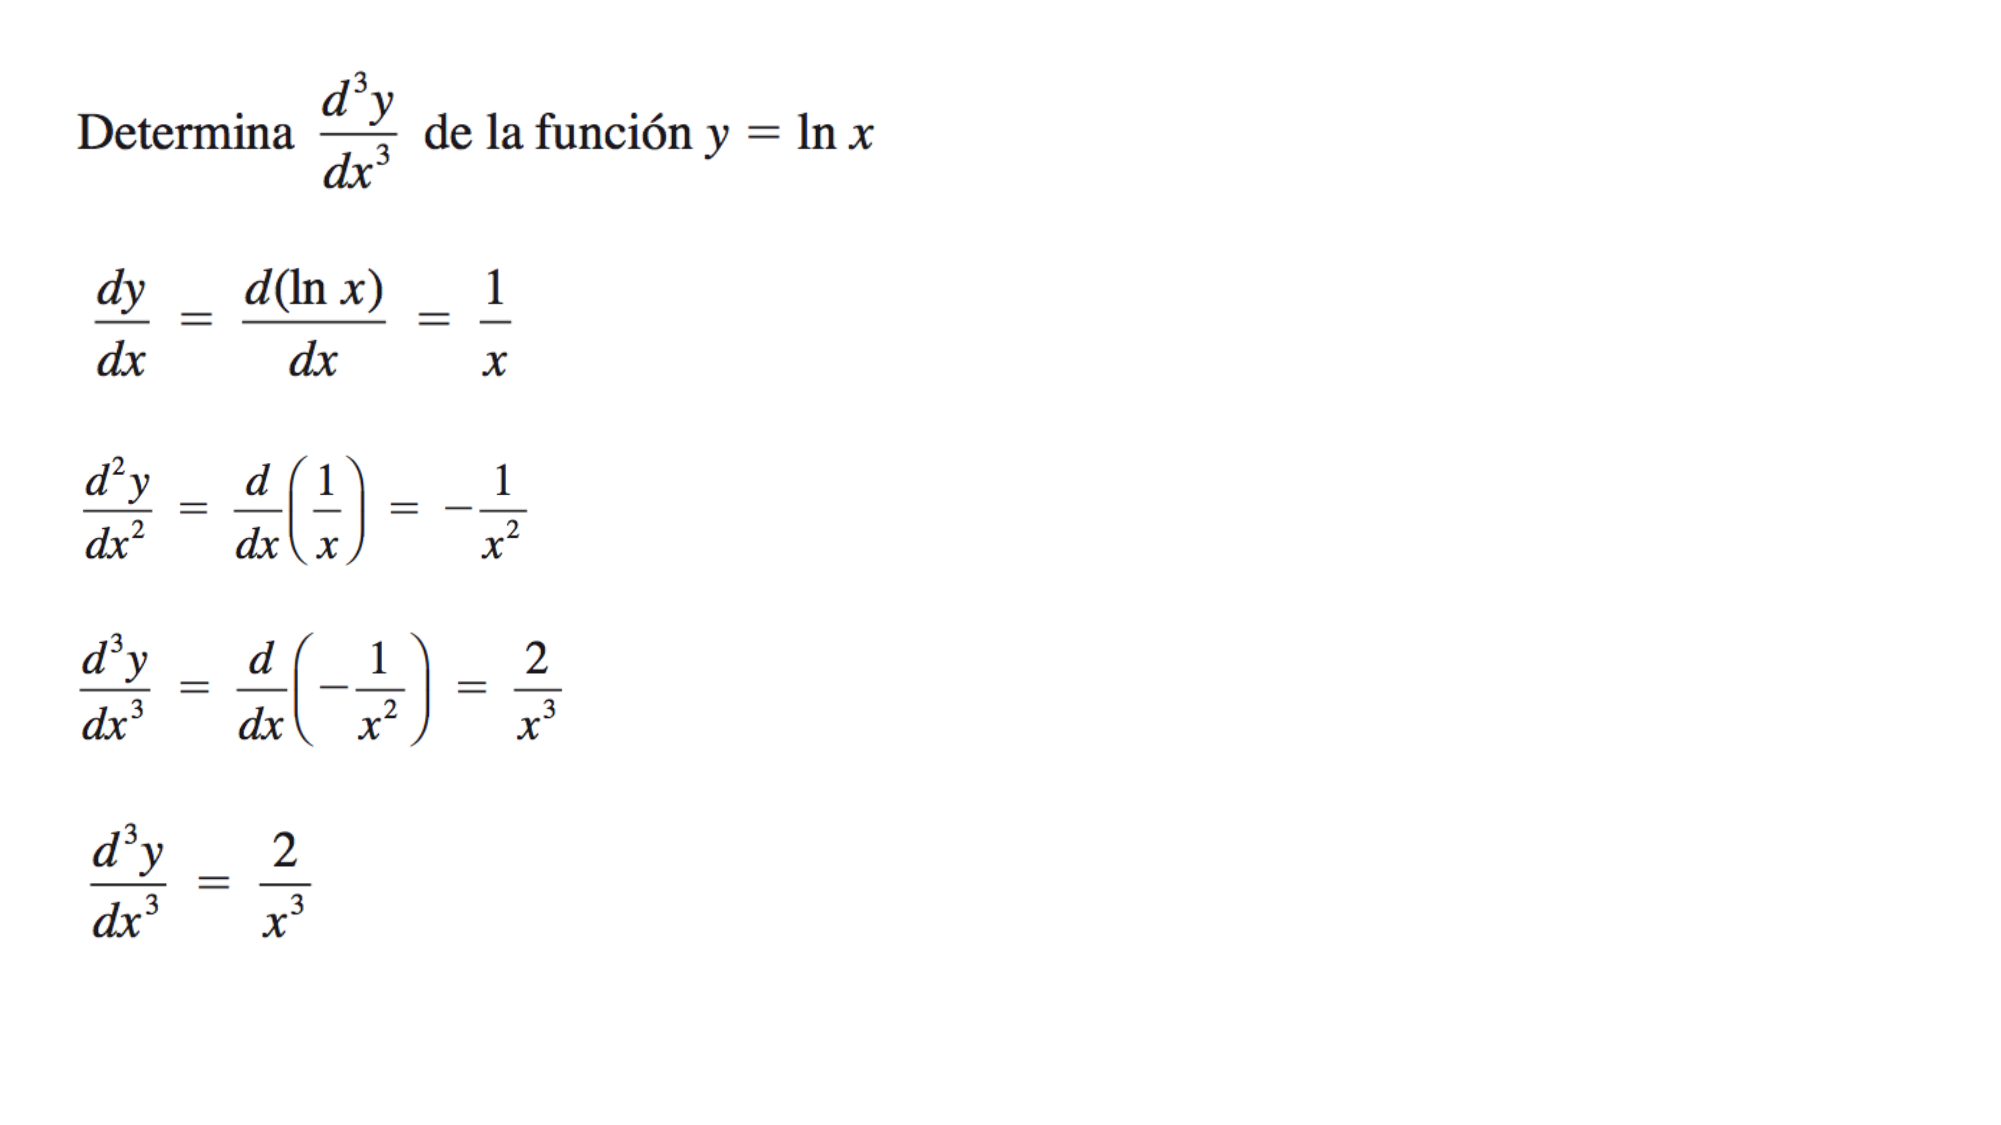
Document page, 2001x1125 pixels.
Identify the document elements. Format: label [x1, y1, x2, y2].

picture [73, 433, 540, 580]
picture [73, 812, 328, 957]
list [73, 45, 888, 207]
picture [73, 244, 534, 396]
picture [73, 617, 570, 775]
